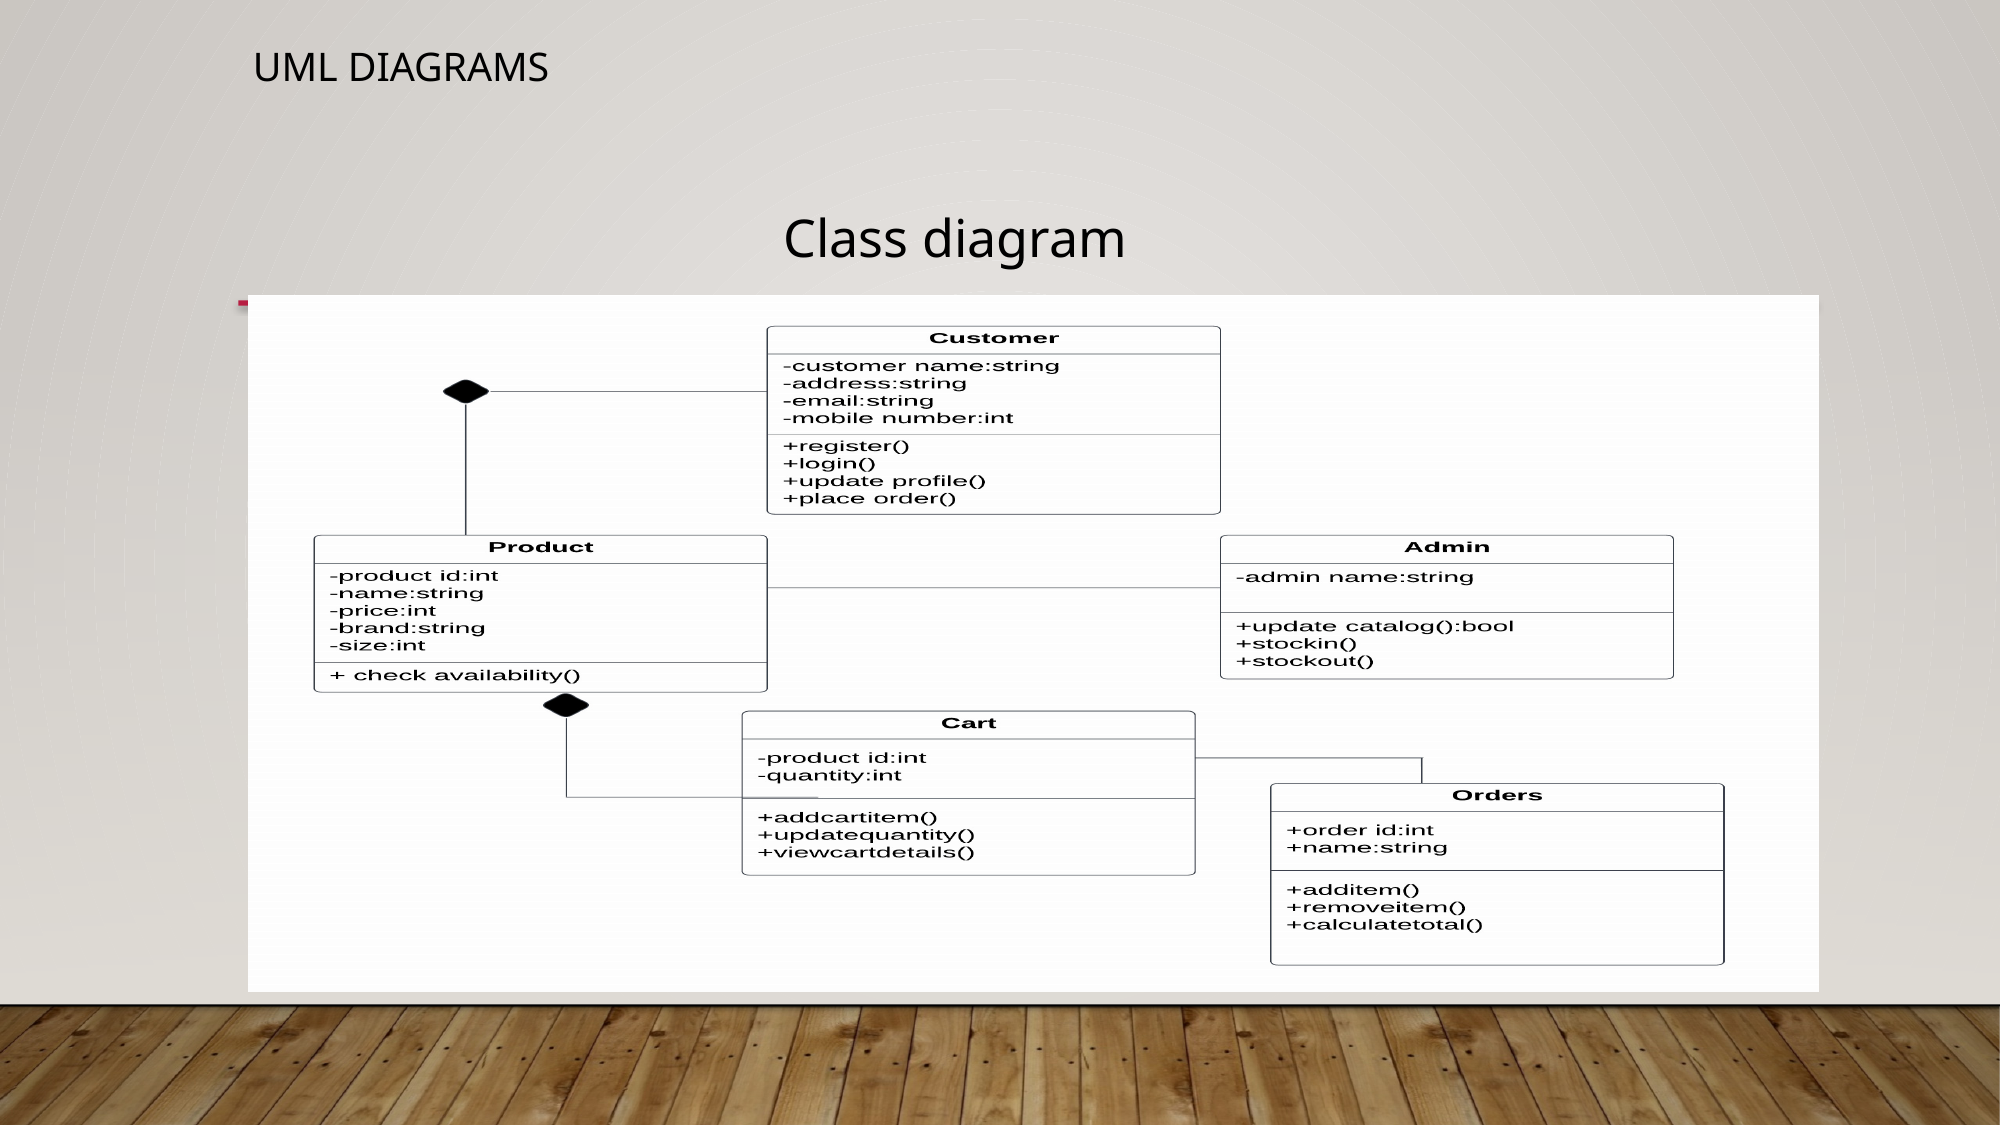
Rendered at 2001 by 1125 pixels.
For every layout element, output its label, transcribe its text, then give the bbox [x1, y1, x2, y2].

picture [0, 1007, 2000, 1125]
text_box UML Diagrams [238, 16, 1814, 146]
picture [247, 294, 1819, 993]
text_box Class diagram [768, 198, 1232, 276]
